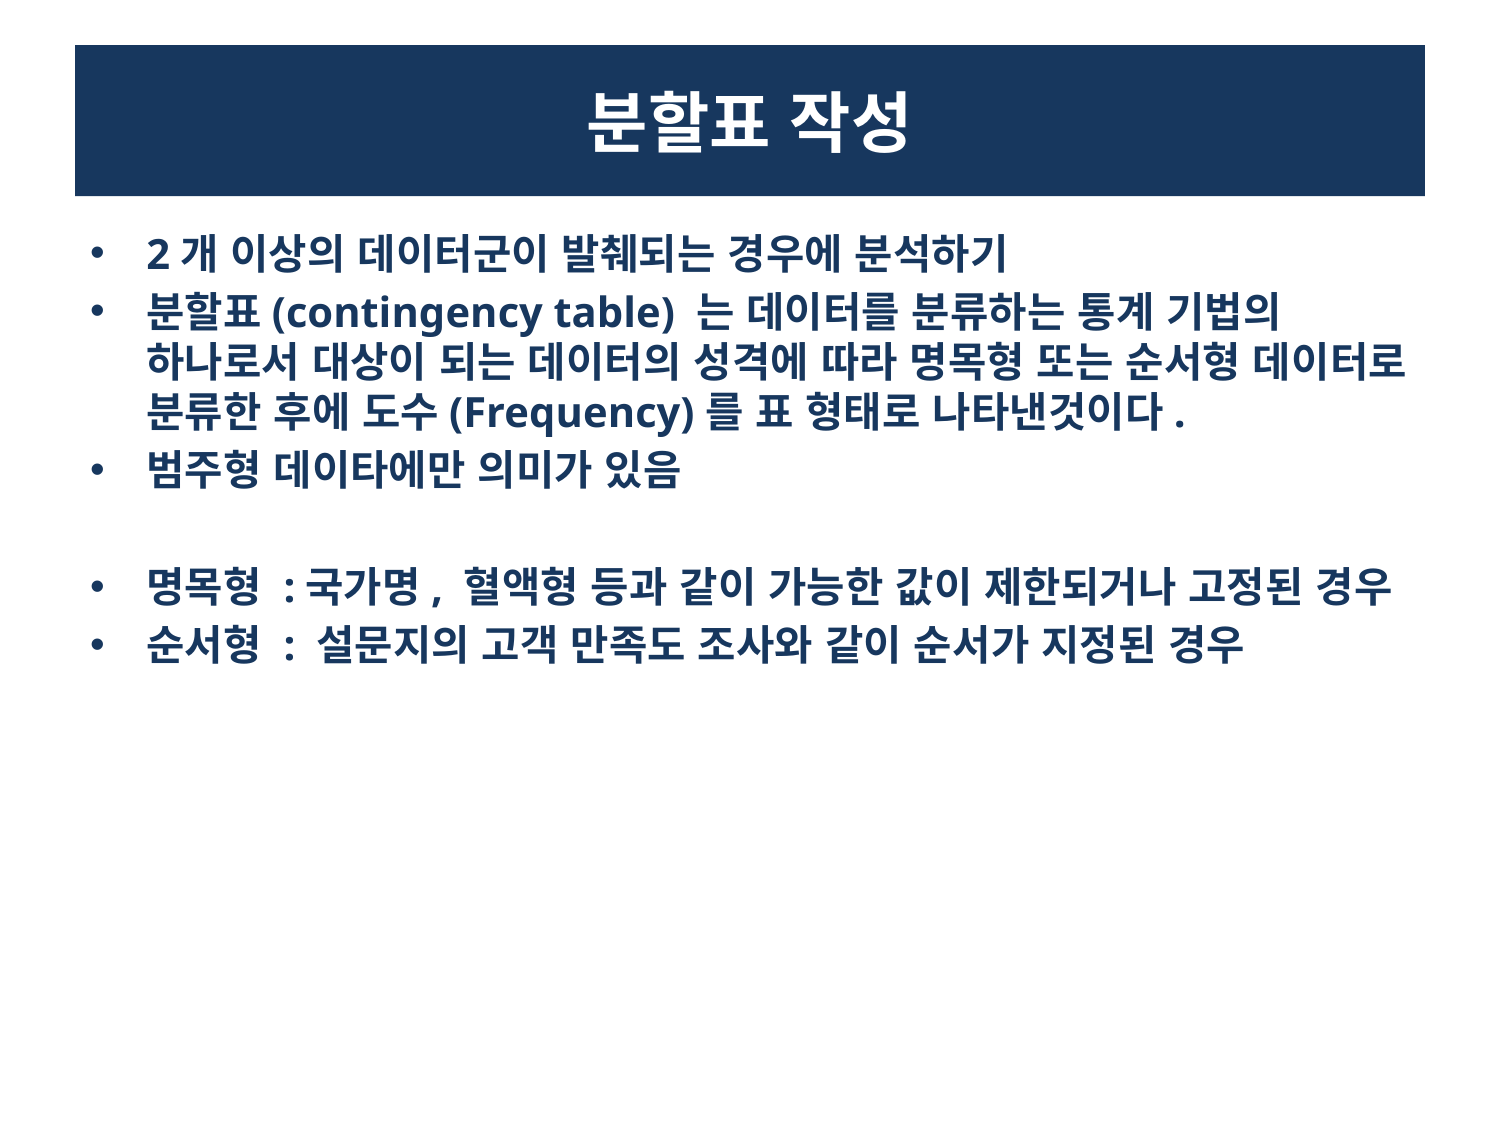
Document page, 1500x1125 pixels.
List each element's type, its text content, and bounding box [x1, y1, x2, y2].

list 2개 이상의 데이터군이 발췌되는 경우에 분석하기 분할표(contingency table) 는 데이터를 분류하는 통계 기법의 하나로서 대상이 되는 데이터의 성격에 따라 명목형 또는 순서형 데이터로 분류한 후에 도수(Frequency)를 표 형태로 나타낸것이다. 범주형 데이타에만 의미가 있음 명목형 :국가명, 혈액형 등과 같이 가능한 값이 제한되거나 고정된 경우 순서형 : 설문지의 고객 만족도 조사와 같이 순서가 지정된 경우 [75, 219, 1425, 1005]
title 분할표 작성 [75, 45, 1425, 197]
